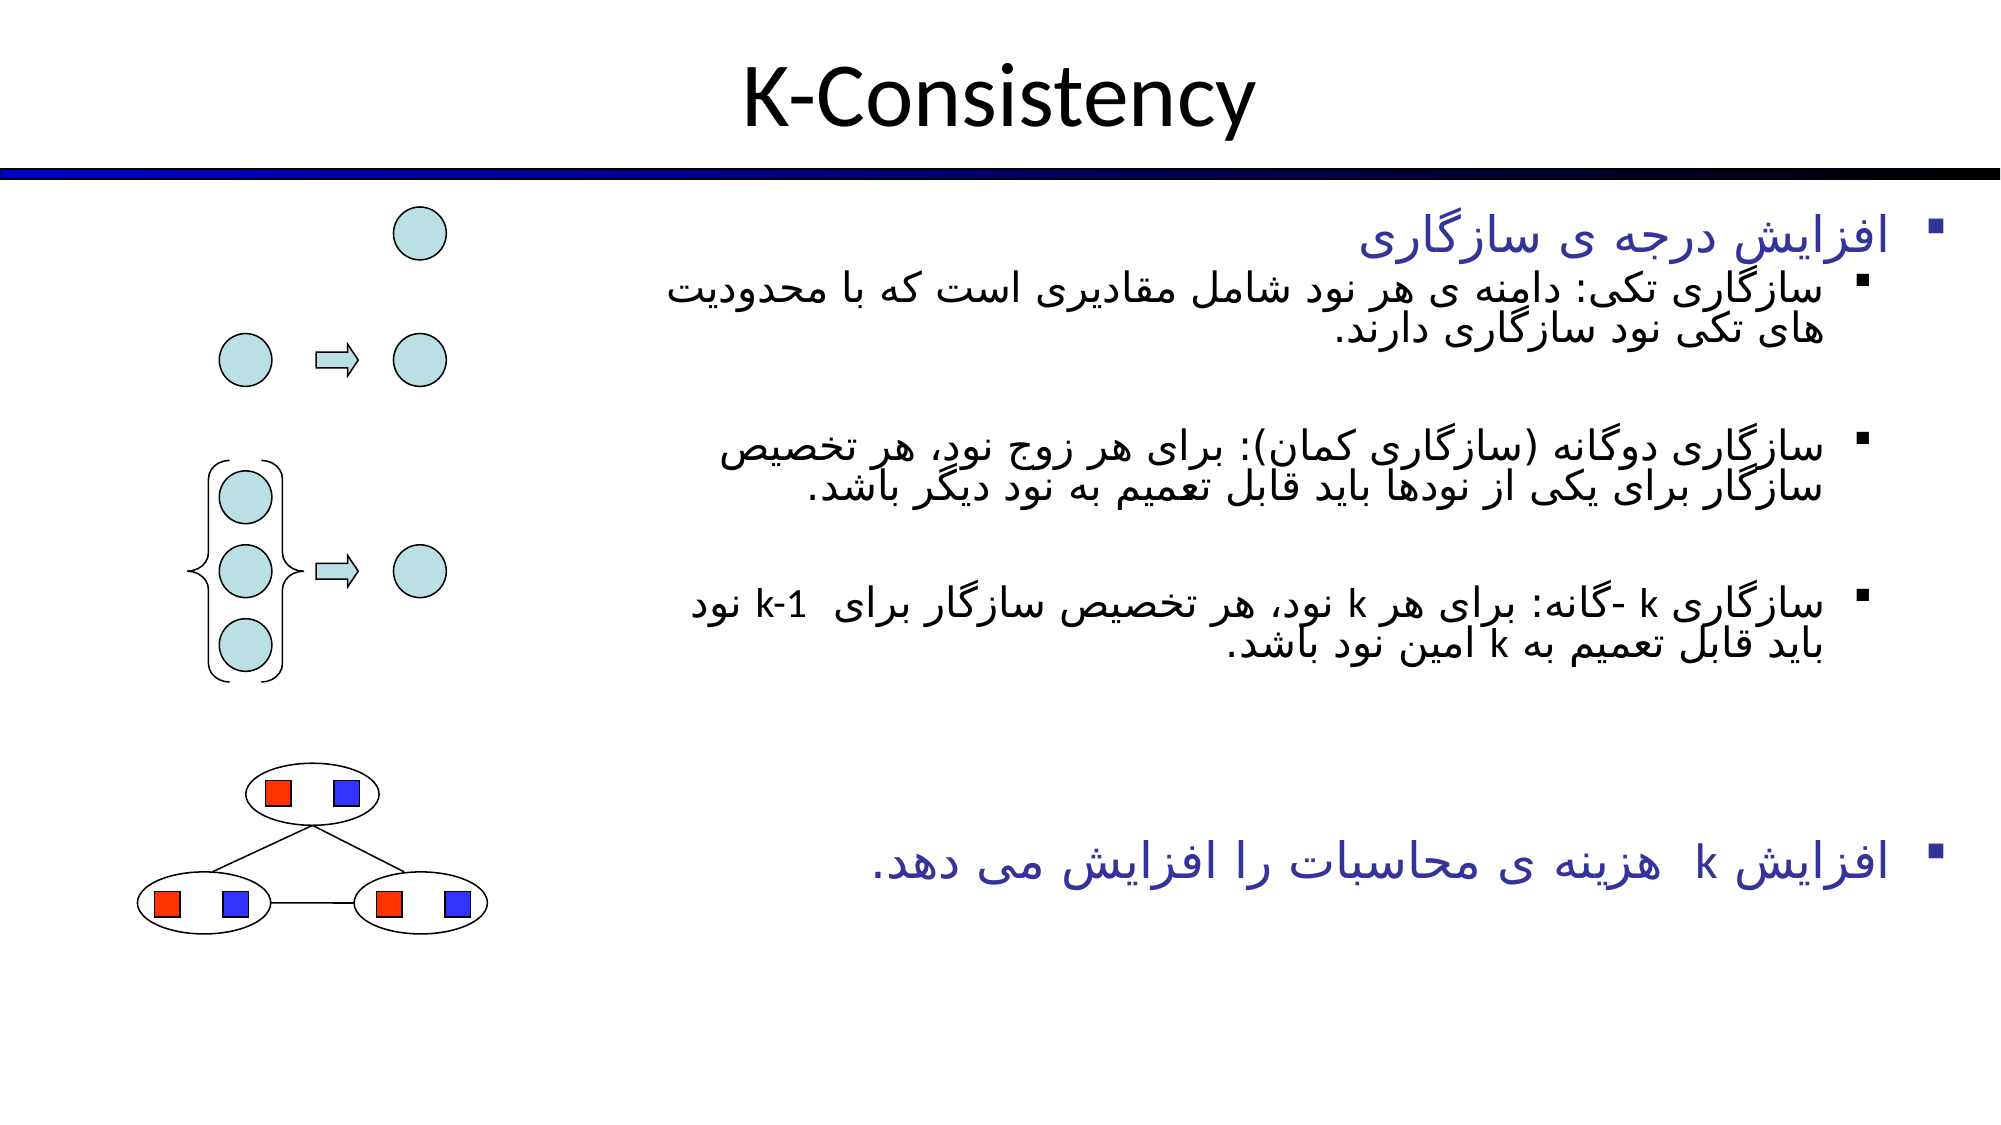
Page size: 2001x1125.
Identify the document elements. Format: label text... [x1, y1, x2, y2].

list افزایش درجه ی سازگاری سازگاری تکی: دامنه ی هر نود شامل مقادیری است که با محدودیت های تکی نود سازگاری دارند. سازگاری دوگانه (سازگاری کمان): برای هر زوج نود، هر تخصیص سازگار برای یکی از نودها باید قابل تعمیم به نود دیگر باشد. سازگاری k -گانه: برای هر k نود، هر تخصیص سازگار برای k-1 نود باید قابل تعمیم به k امین نود باشد. افزایش k هزینه ی محاسبات را افزایش می دهد. [624, 206, 1963, 1020]
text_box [187, 206, 447, 683]
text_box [137, 762, 488, 935]
title K-Consistency [0, 0, 2000, 184]
